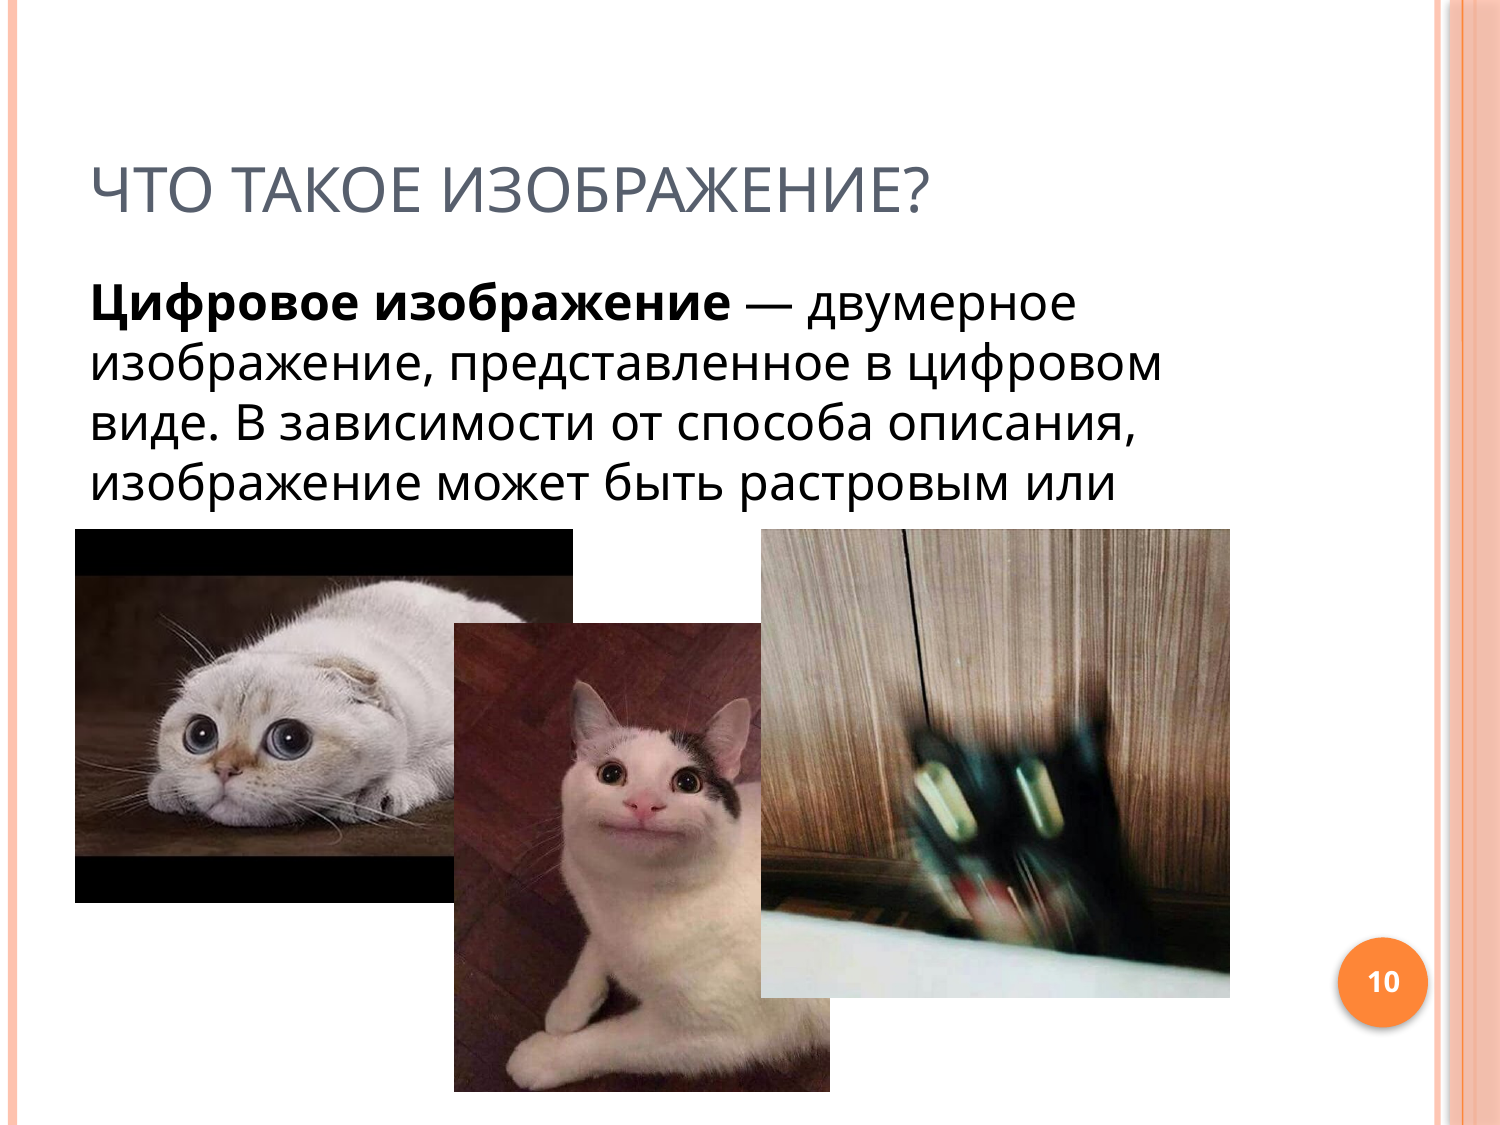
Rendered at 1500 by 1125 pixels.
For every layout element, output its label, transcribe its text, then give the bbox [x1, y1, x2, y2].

slide_number 10 [1333, 940, 1434, 1027]
title Что такое изображение? [75, 45, 1300, 233]
picture [74, 528, 1231, 1093]
list Цифровое изображение — двумерное изображение, представленное в цифровом виде. В зависимости от способа описания, изображение может быть растровым или векторным. [75, 262, 1300, 1062]
